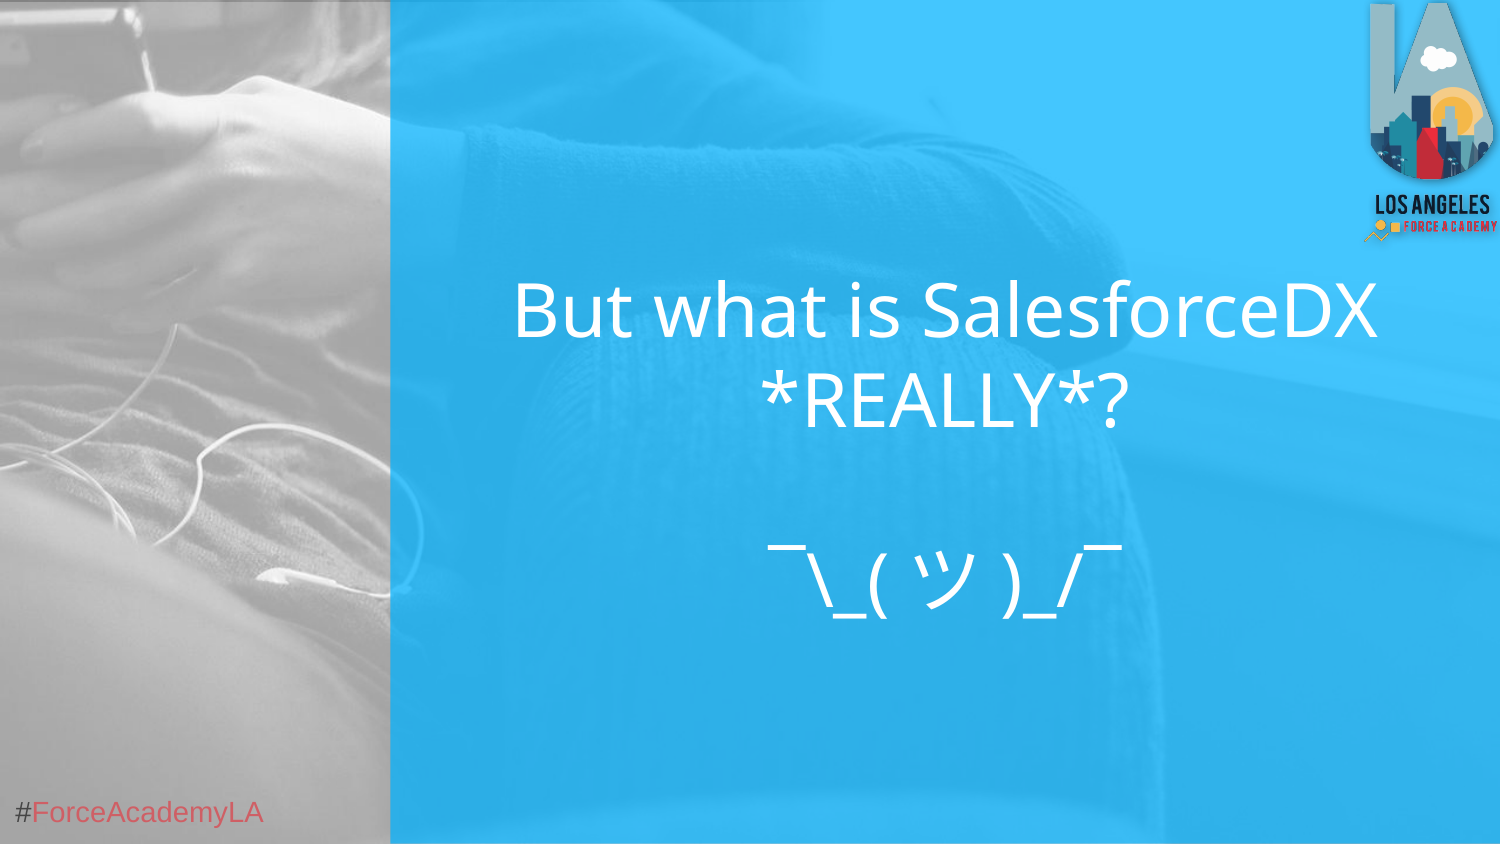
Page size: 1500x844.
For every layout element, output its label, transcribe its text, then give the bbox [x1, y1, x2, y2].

list But what is SalesforceDX *REALLY*? ¯\_(ツ)_/¯ [476, 247, 1415, 761]
picture [0, 0, 1500, 844]
title [476, 49, 1415, 133]
